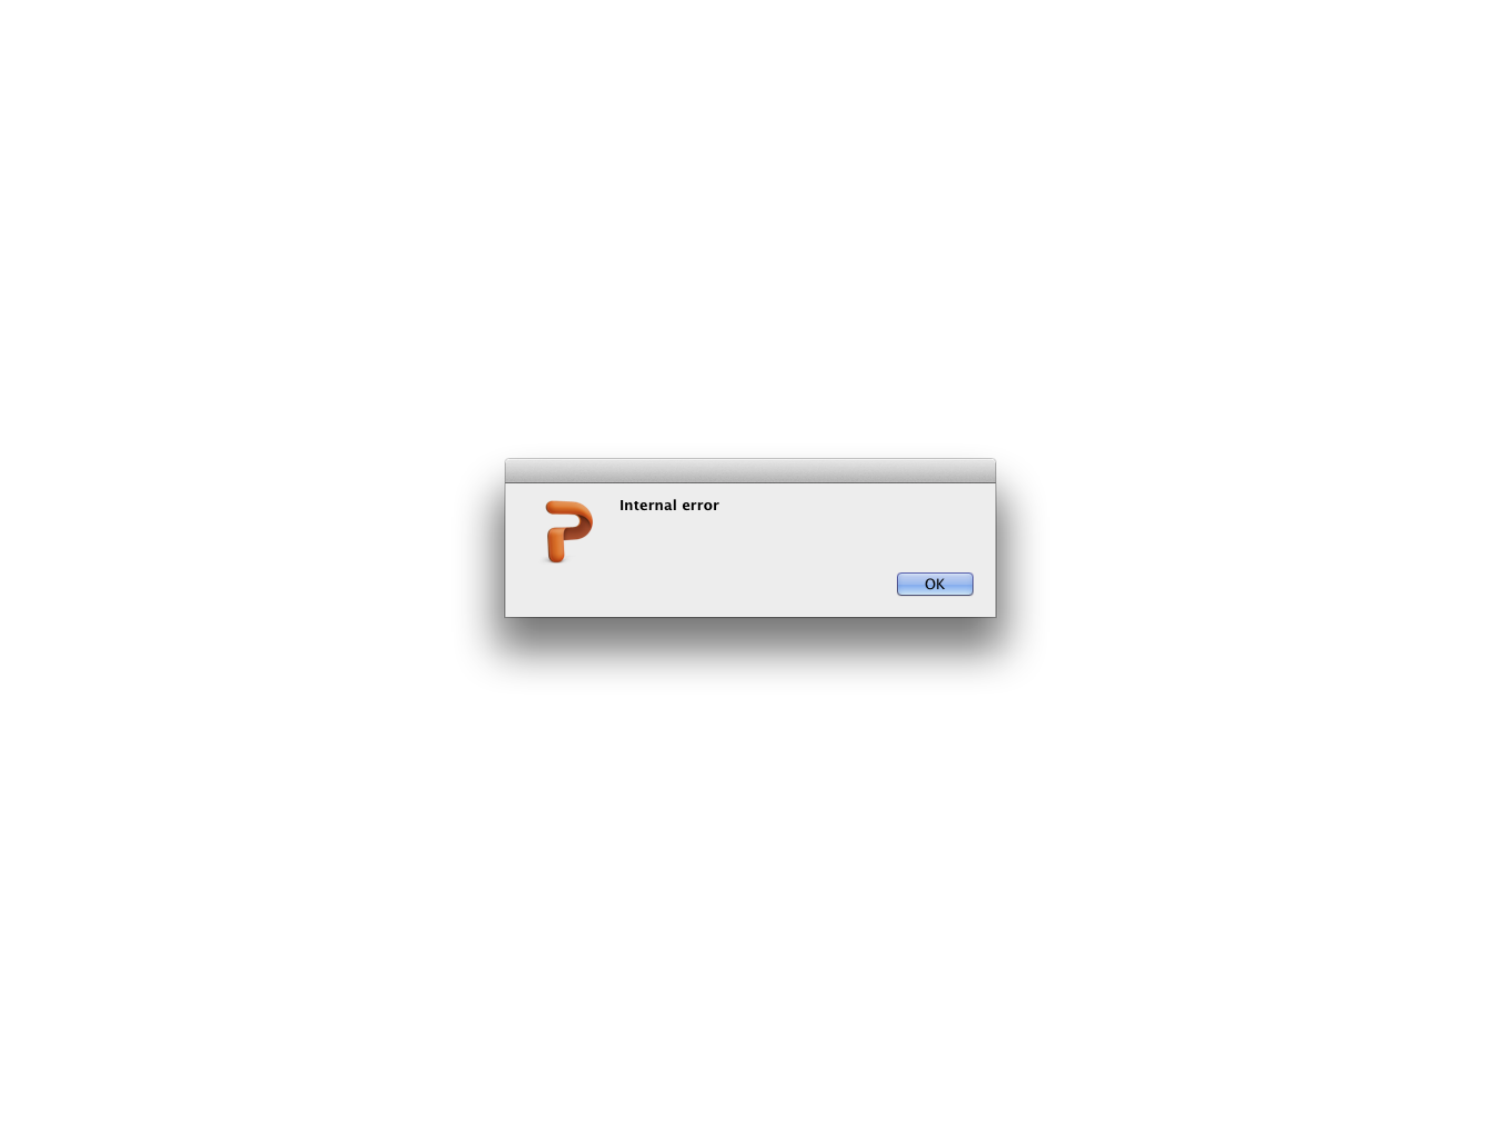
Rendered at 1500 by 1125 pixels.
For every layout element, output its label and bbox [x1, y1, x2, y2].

picture [442, 420, 1059, 705]
